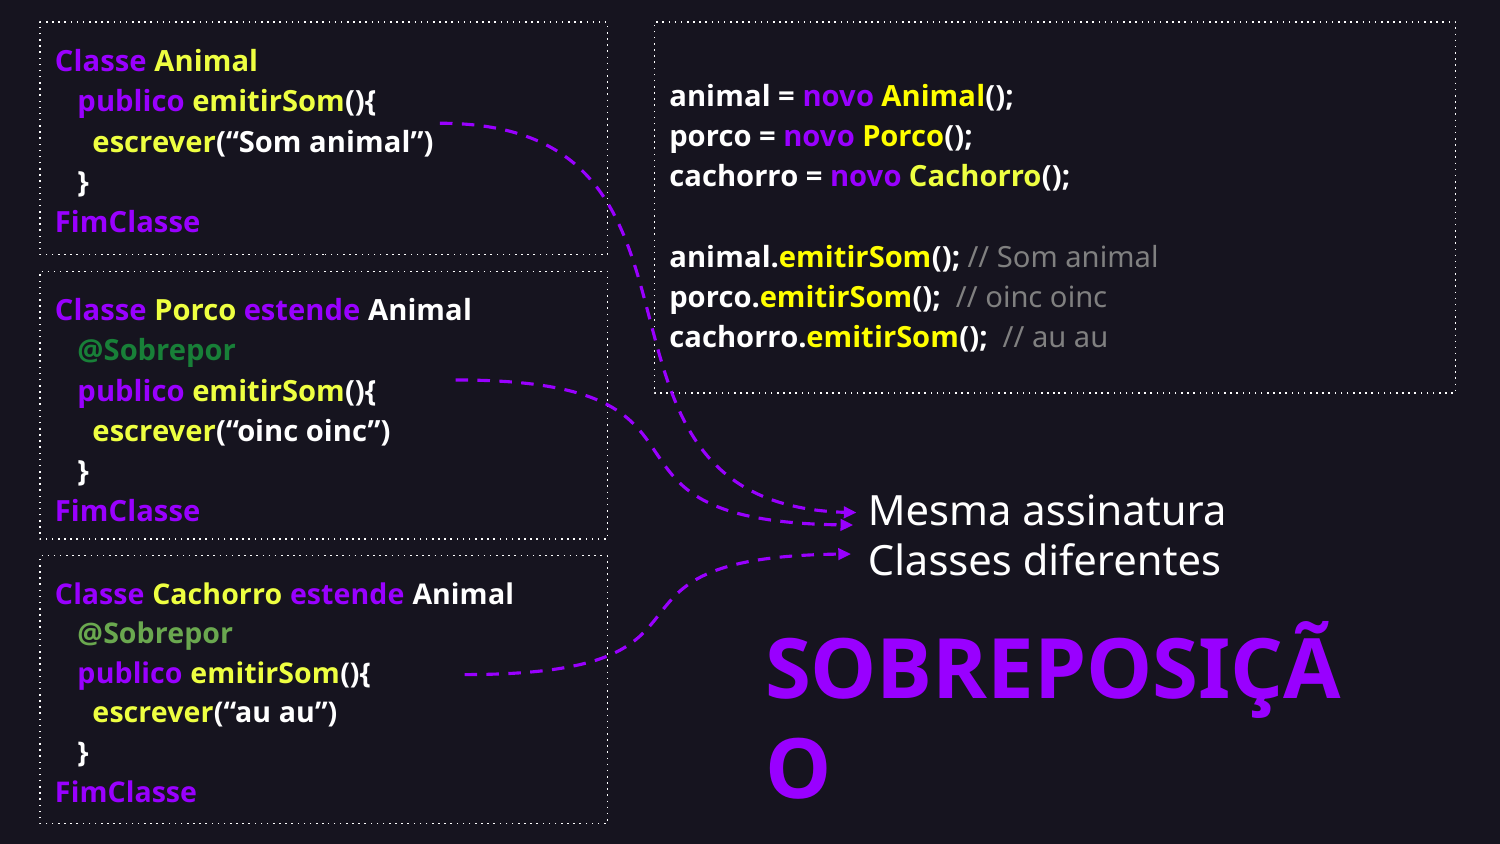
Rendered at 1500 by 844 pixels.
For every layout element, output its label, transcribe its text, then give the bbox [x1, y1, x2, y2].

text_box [464, 553, 851, 675]
text_box SOBREPOSIÇÃO [750, 600, 1405, 831]
text_box Classe Porco estende Animal @Sobrepor publico emitirSom(){ escrever(“oinc oinc”) } FimClasse [40, 271, 608, 539]
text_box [455, 521, 854, 526]
text_box Mesma assinatura Classes diferentes [852, 469, 1382, 600]
text_box animal = novo Animal(); porco = novo Porco(); cachorro = novo Cachorro(); animal.emitirSom(); // Som animal porco.emitirSom(); // oinc oinc cachorro.emitirSom(); // au au [654, 22, 1456, 394]
text_box Classe Animal publico emitirSom(){ escrever(“Som animal”) } FimClasse [40, 22, 608, 255]
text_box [439, 122, 857, 513]
text_box Classe Cachorro estende Animal @Sobrepor publico emitirSom(){ escrever(“au au”) } FimClasse [40, 555, 608, 824]
